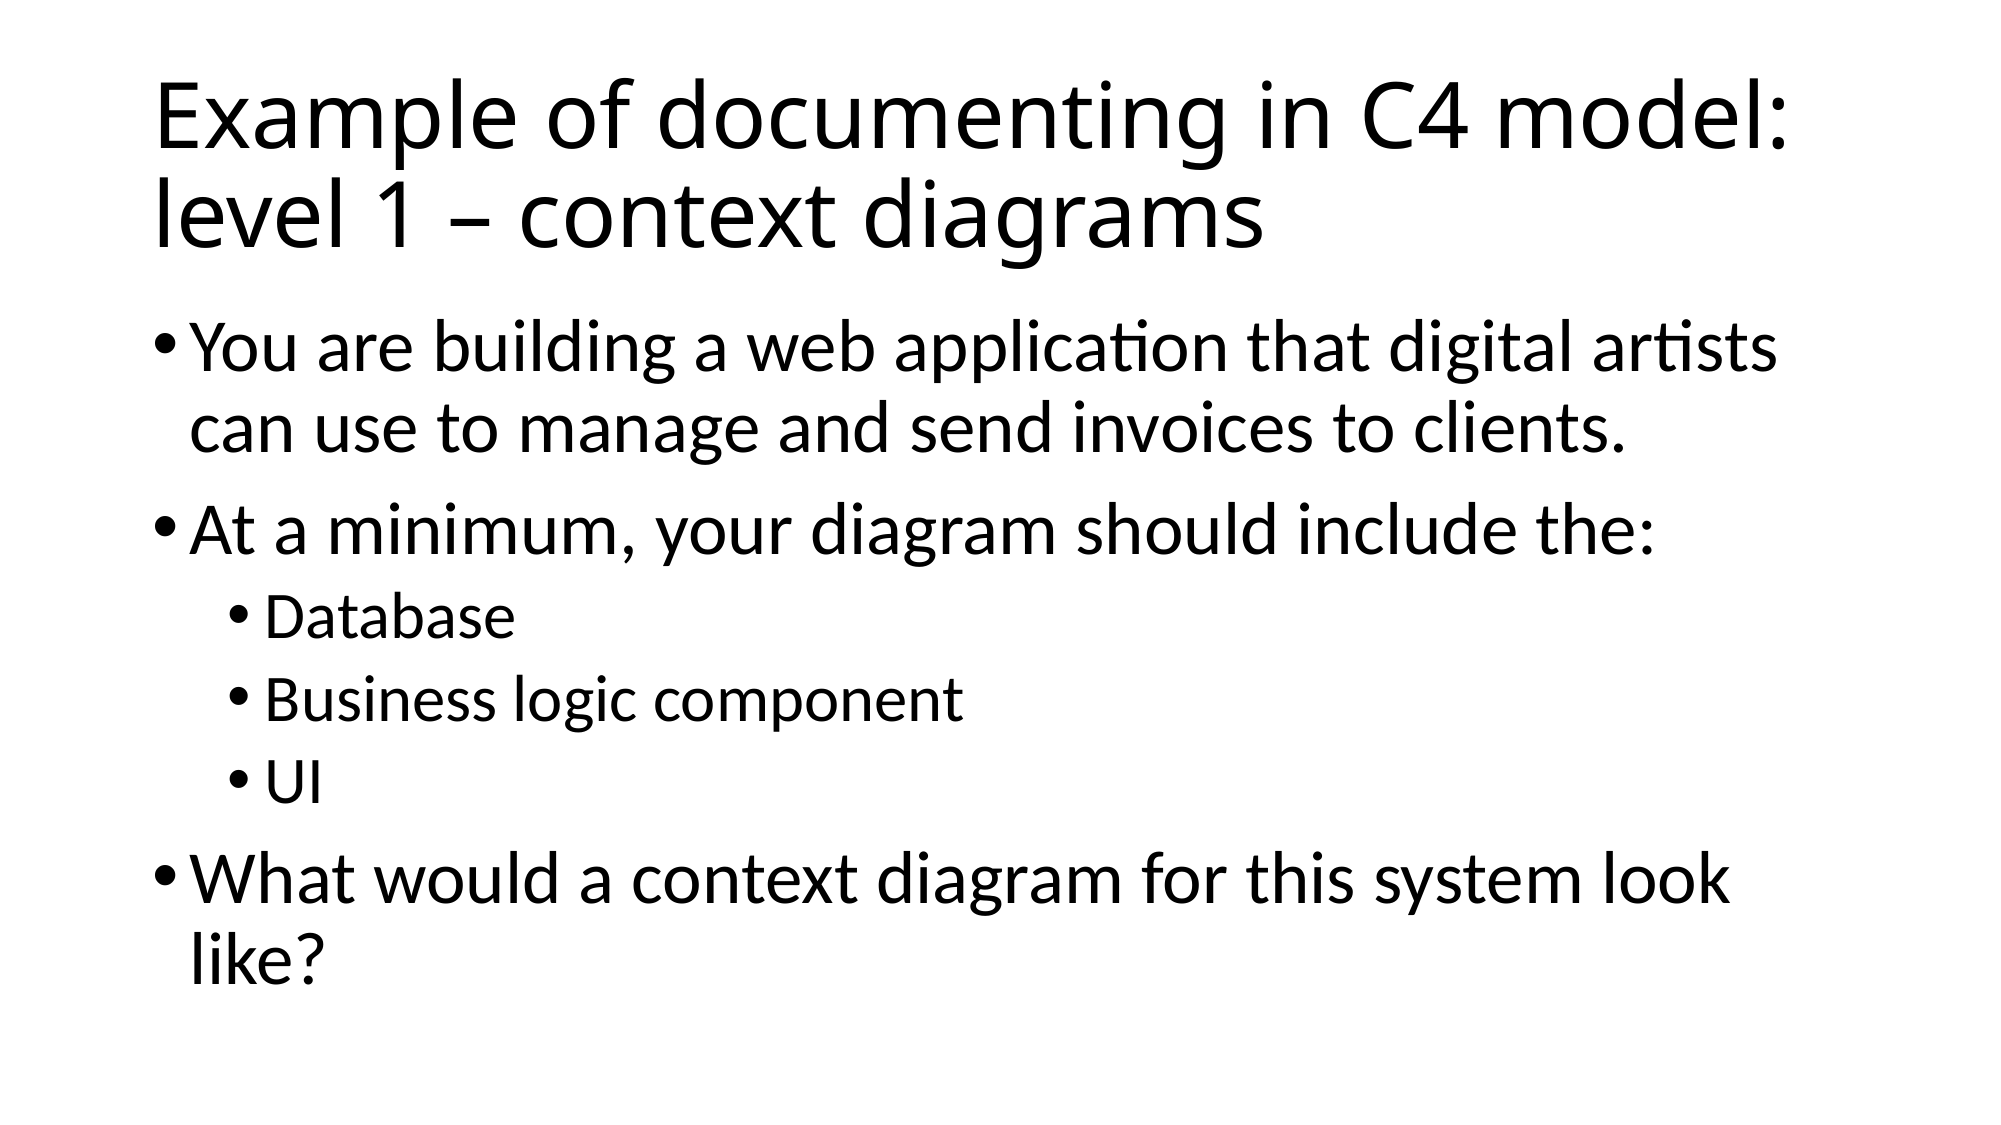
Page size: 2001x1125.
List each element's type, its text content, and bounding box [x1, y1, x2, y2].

title Example of documenting in C4 model: level 1 – context diagrams [137, 59, 1863, 278]
list You are building a web application that digital artists can use to manage and send invoices to clients. At a minimum, your diagram should include the: Database Business logic component UI What would a context diagram for this system look like? [137, 299, 1863, 1014]
